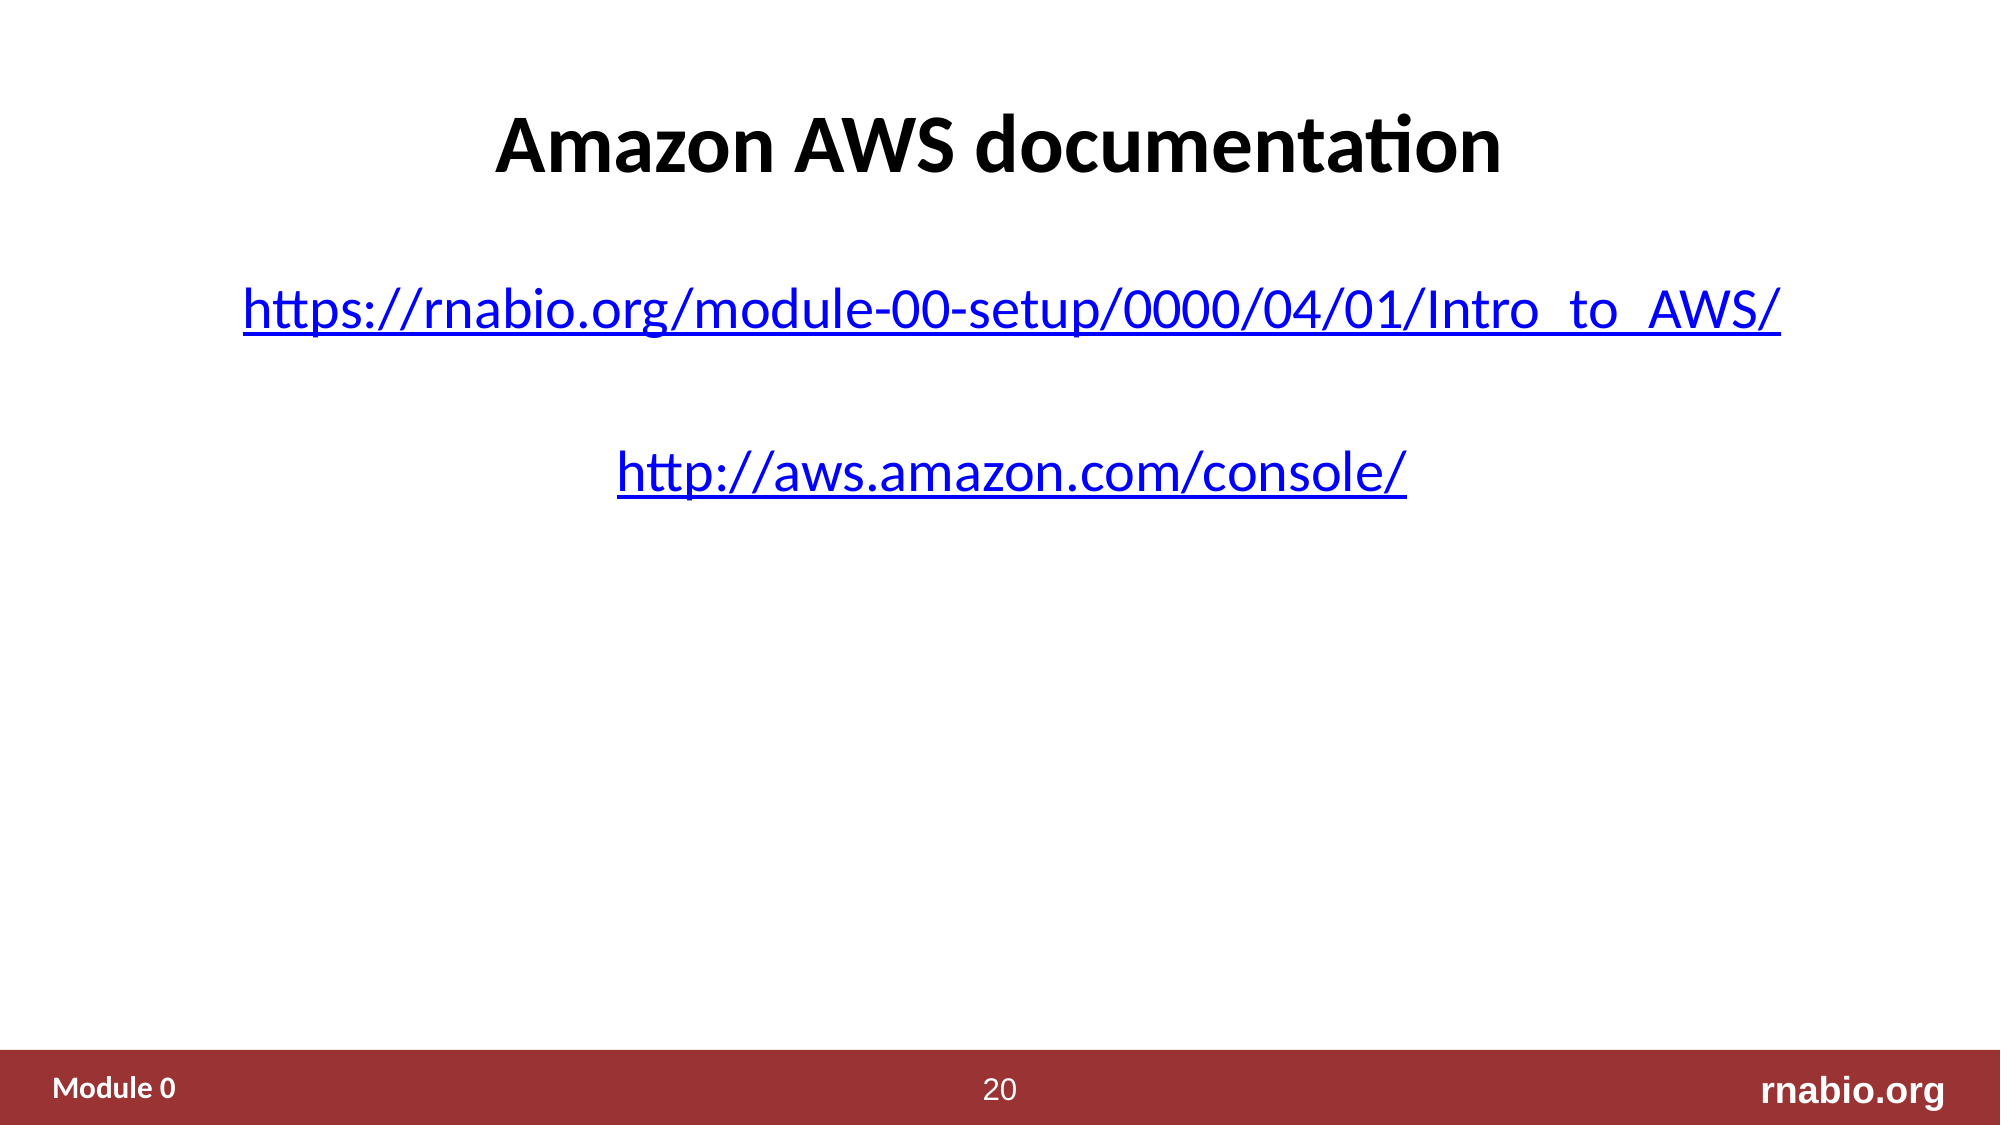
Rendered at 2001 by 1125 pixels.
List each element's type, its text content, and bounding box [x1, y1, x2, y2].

list https://rnabio.org/module-00-setup/0000/04/01/Intro_to_AWS/ http://aws.amazon.com/console/ [114, 262, 1910, 1038]
title Amazon AWS documentation [275, 45, 1725, 233]
